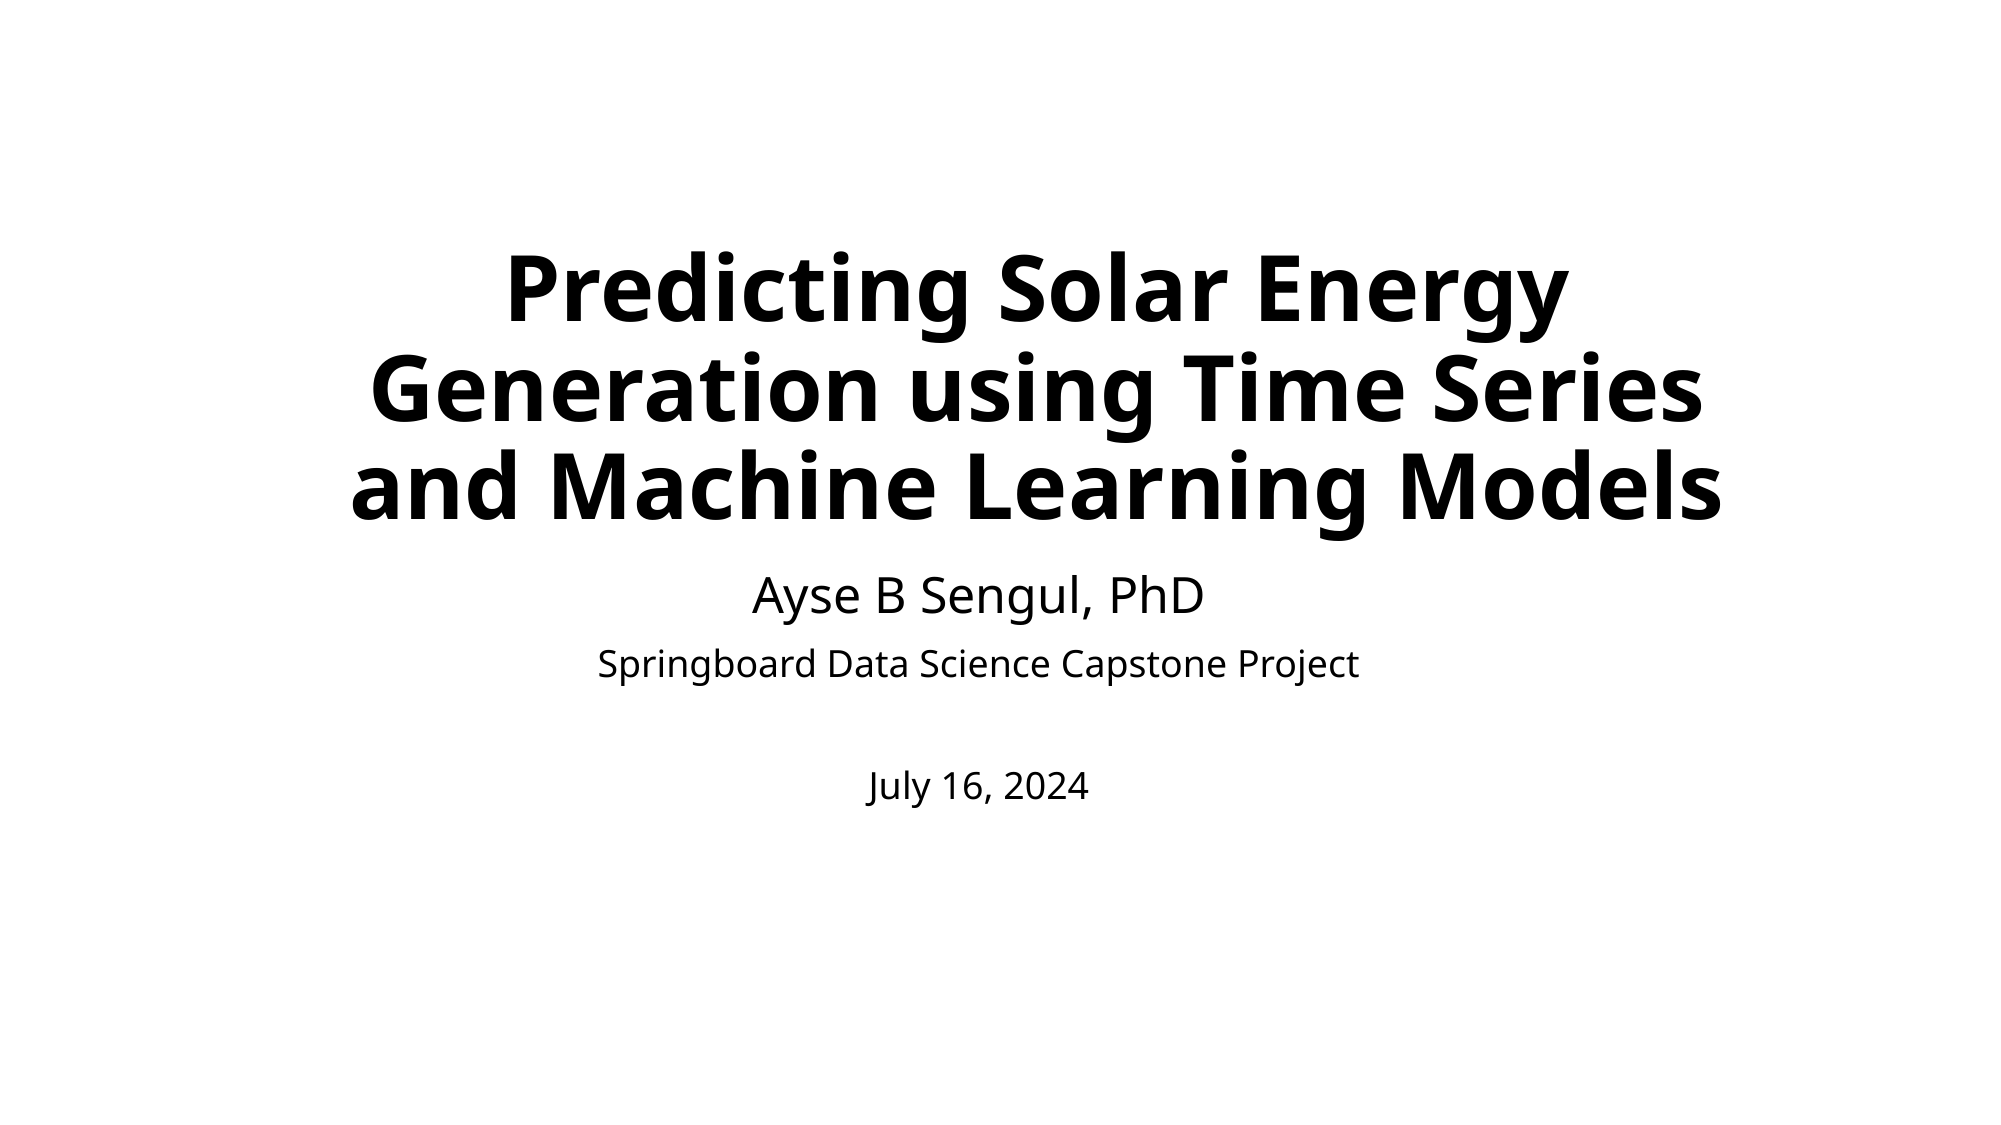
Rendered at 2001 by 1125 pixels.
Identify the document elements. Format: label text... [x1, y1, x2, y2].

subtitle Ayse B Sengul, PhD Springboard Data Science Capstone Project July 16, 2024 [317, 562, 1642, 835]
title Predicting Solar Energy Generation using Time Series and Machine Learning Models [317, 155, 1758, 548]
